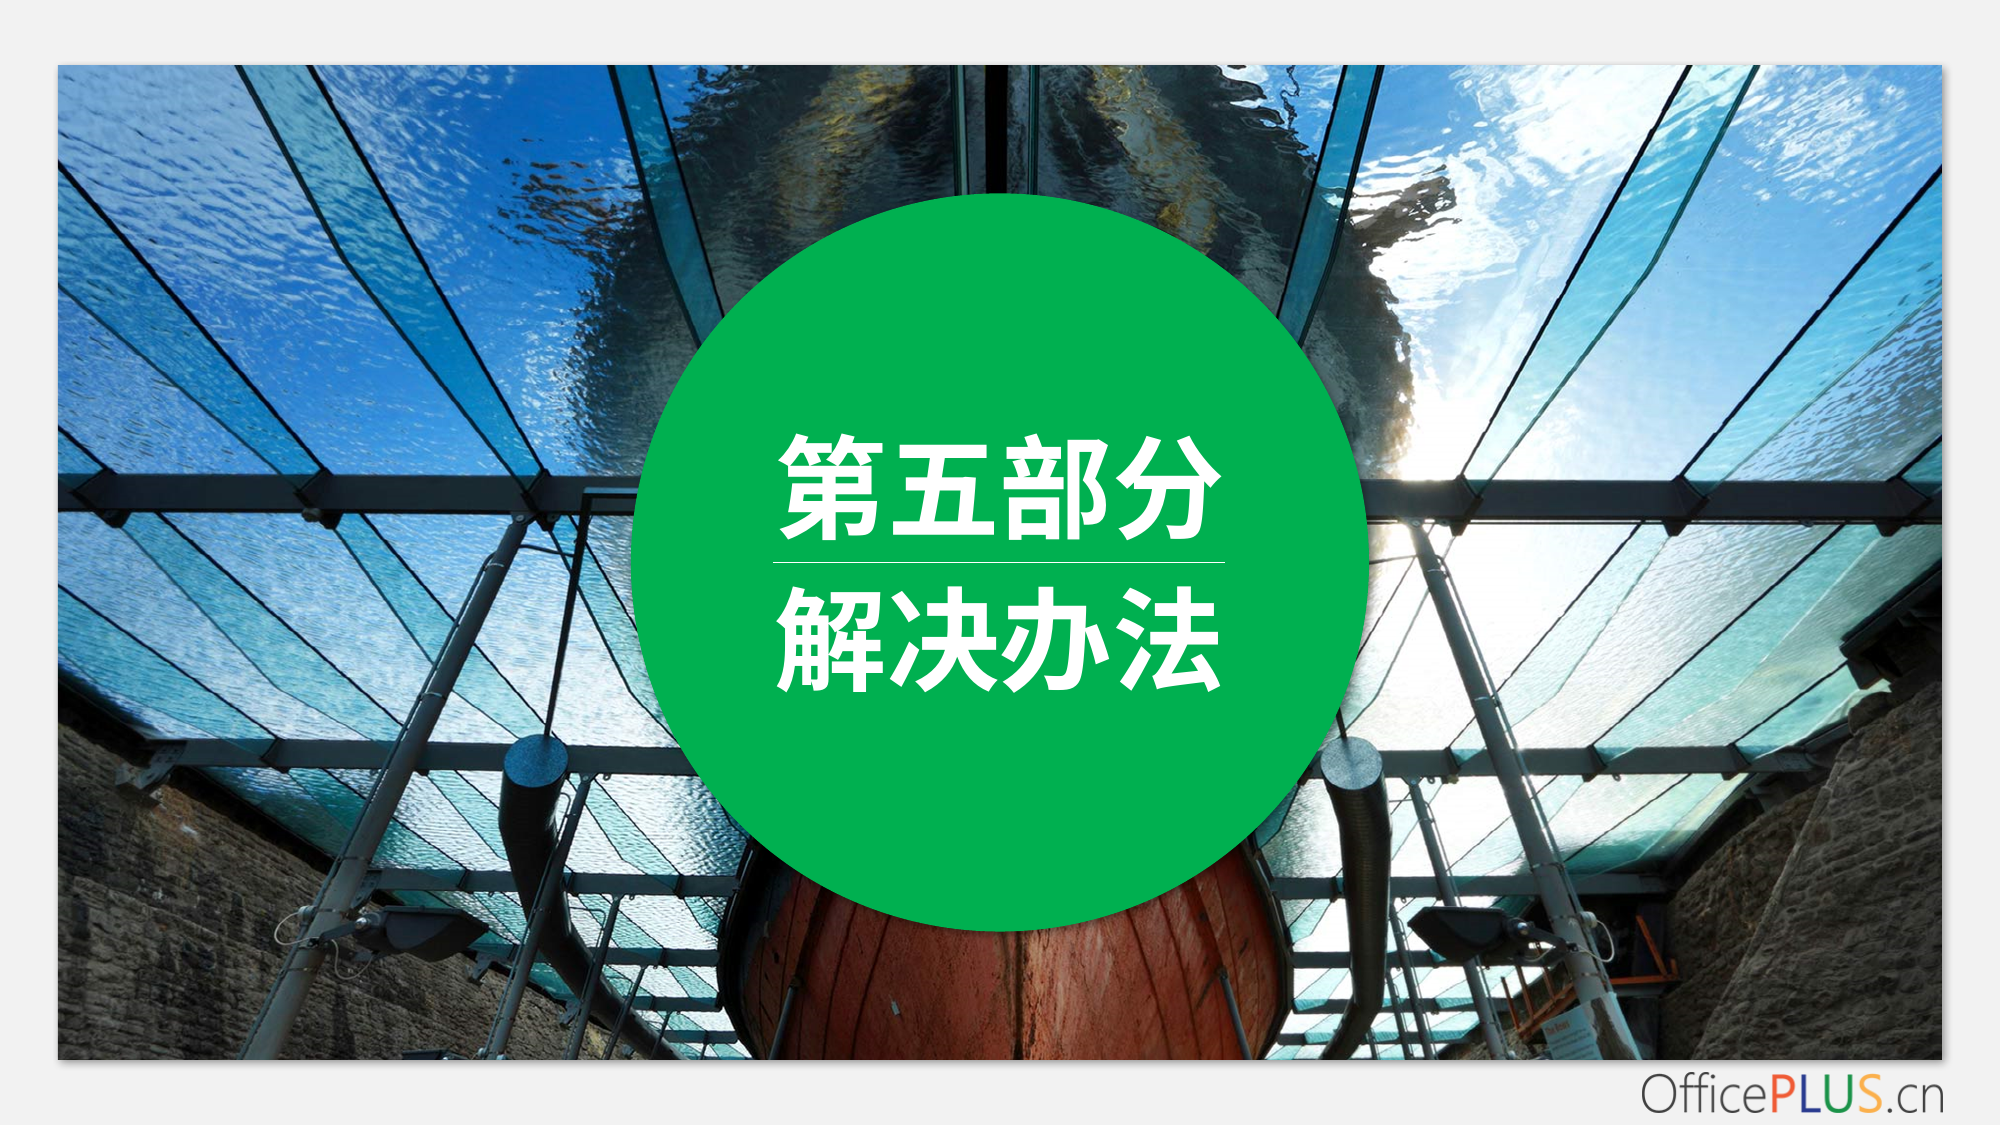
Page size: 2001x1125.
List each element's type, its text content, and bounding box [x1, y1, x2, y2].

text_box 第五部分 [760, 410, 1240, 561]
text_box [629, 192, 1371, 933]
text_box 解决办法 [760, 562, 1240, 713]
picture [1641, 1072, 1943, 1113]
text_box [57, 64, 1943, 1061]
